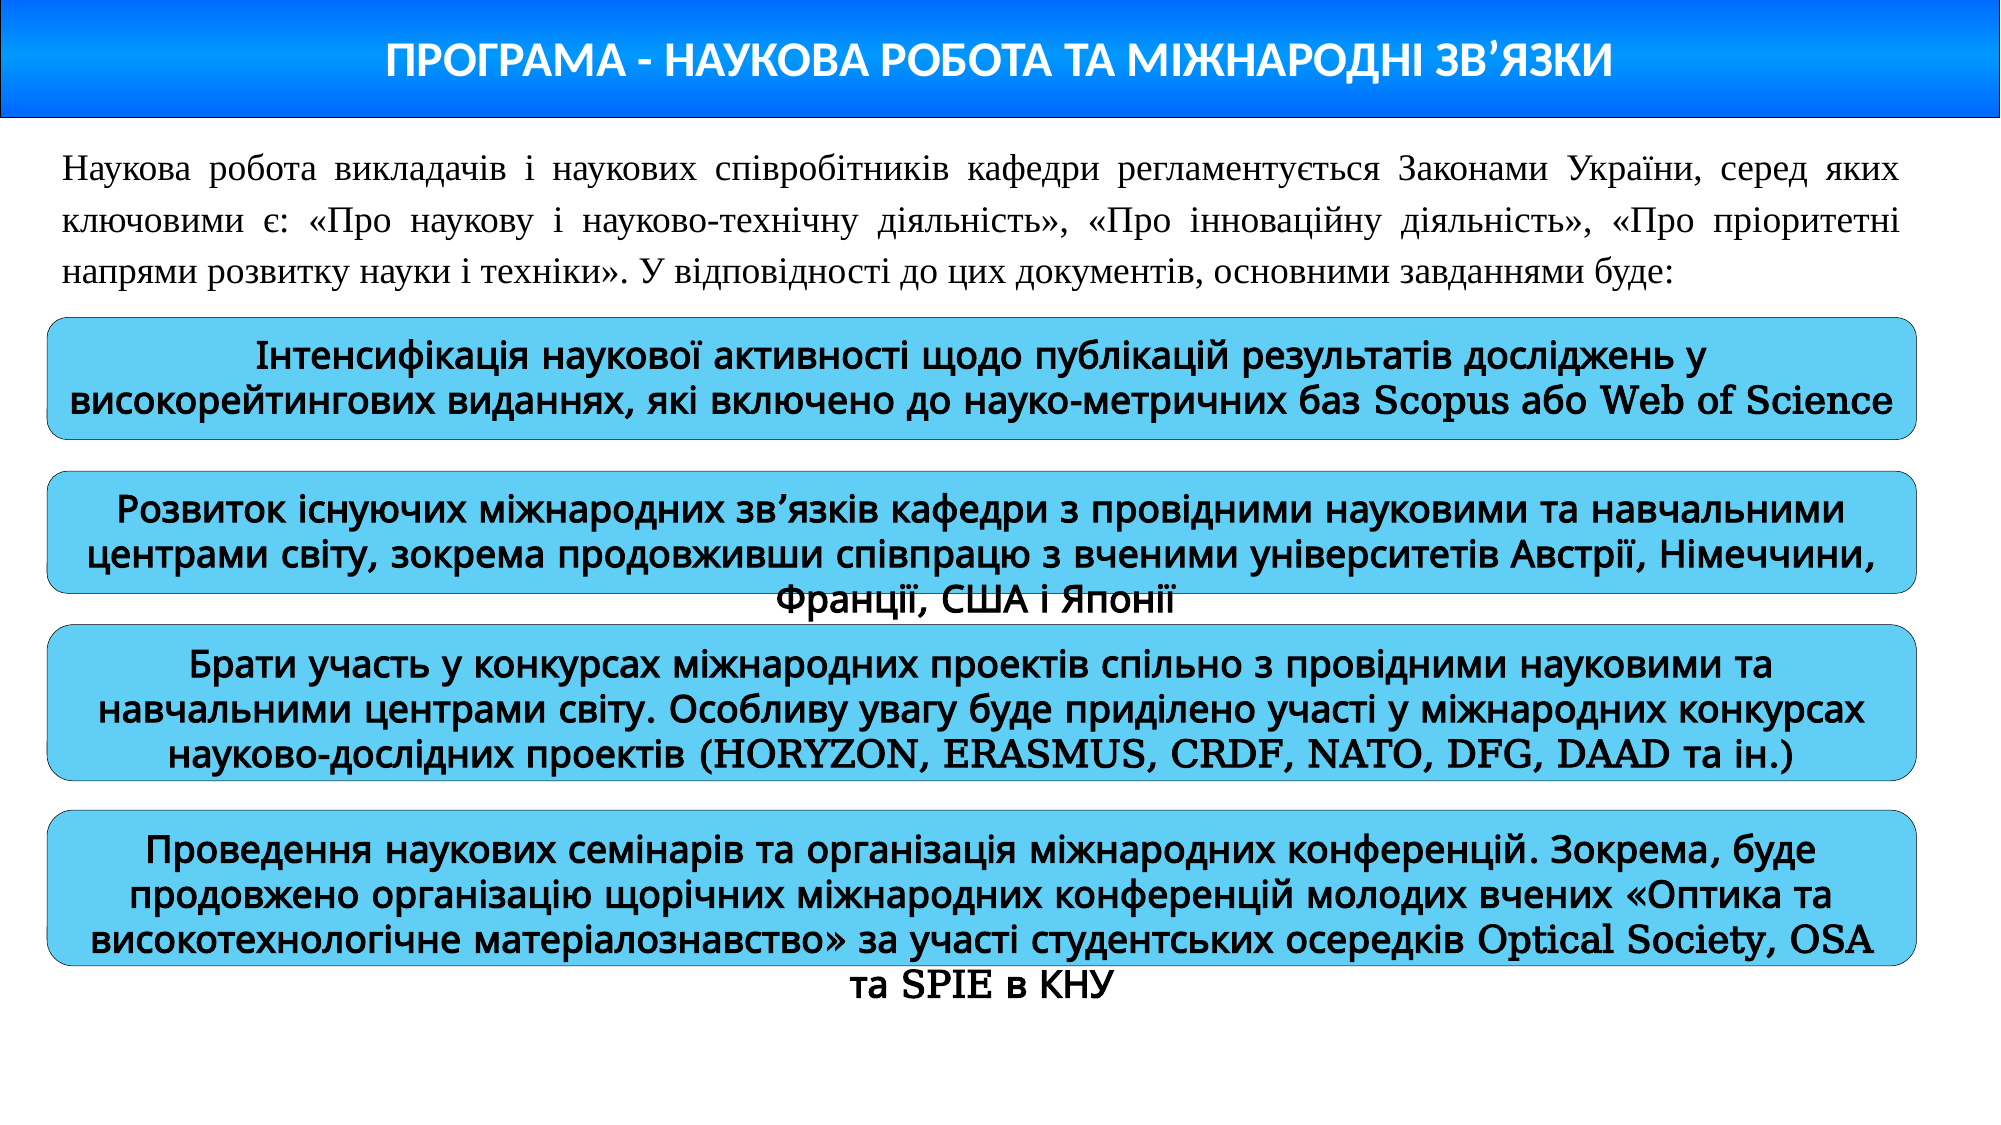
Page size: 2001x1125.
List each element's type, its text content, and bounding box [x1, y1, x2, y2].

text_box ПРОГРАМА - НАУКОВА РОБОТА ТА МІЖНАРОДНІ ЗВ’ЯЗКИ [0, 0, 2000, 118]
text_box Наукова робота викладачів і наукових співробітників кафедри регламентується Законами України, серед яких ключовими є: «Про наукову і науково-технічну діяльність», «Про інноваційну діяльність», «Про пріоритетні напрями розвитку науки і техніки». У відповідності до цих документів, основними завданнями буде: [47, 128, 1917, 299]
text_box Проведення наукових семінарів та організація міжнародних конференцій. Зокрема, буде продовжено організацію щорічних міжнародних конференцій молодих вчених «Оптика та високотехнологічне матеріалознавство» за участі студентських осередків Optical Society, OSA та SPIE в КНУ [47, 810, 1917, 966]
text_box Брати участь у конкурсах міжнародних проектів спільно з провідними науковими та навчальними центрами світу. Особливу увагу буде приділено участі у міжнародних конкурсах науково-дослідних проектів (HORYZON, ERASMUS, CRDF, NATO, DFG, DAAD та ін.) [47, 624, 1917, 781]
text_box Розвиток існуючих міжнародних зв’язків кафедри з провідними науковими та навчальними центрами світу, зокрема продовживши співпрацю з вченими університетів Австрії, Німеччини, Франції, США і Японії [47, 471, 1917, 594]
text_box Інтенсифікація наукової активності щодо публікацій результатів досліджень у високорейтингових виданнях, які включено до науко-метричних баз Scopus або Web of Science [47, 317, 1917, 440]
